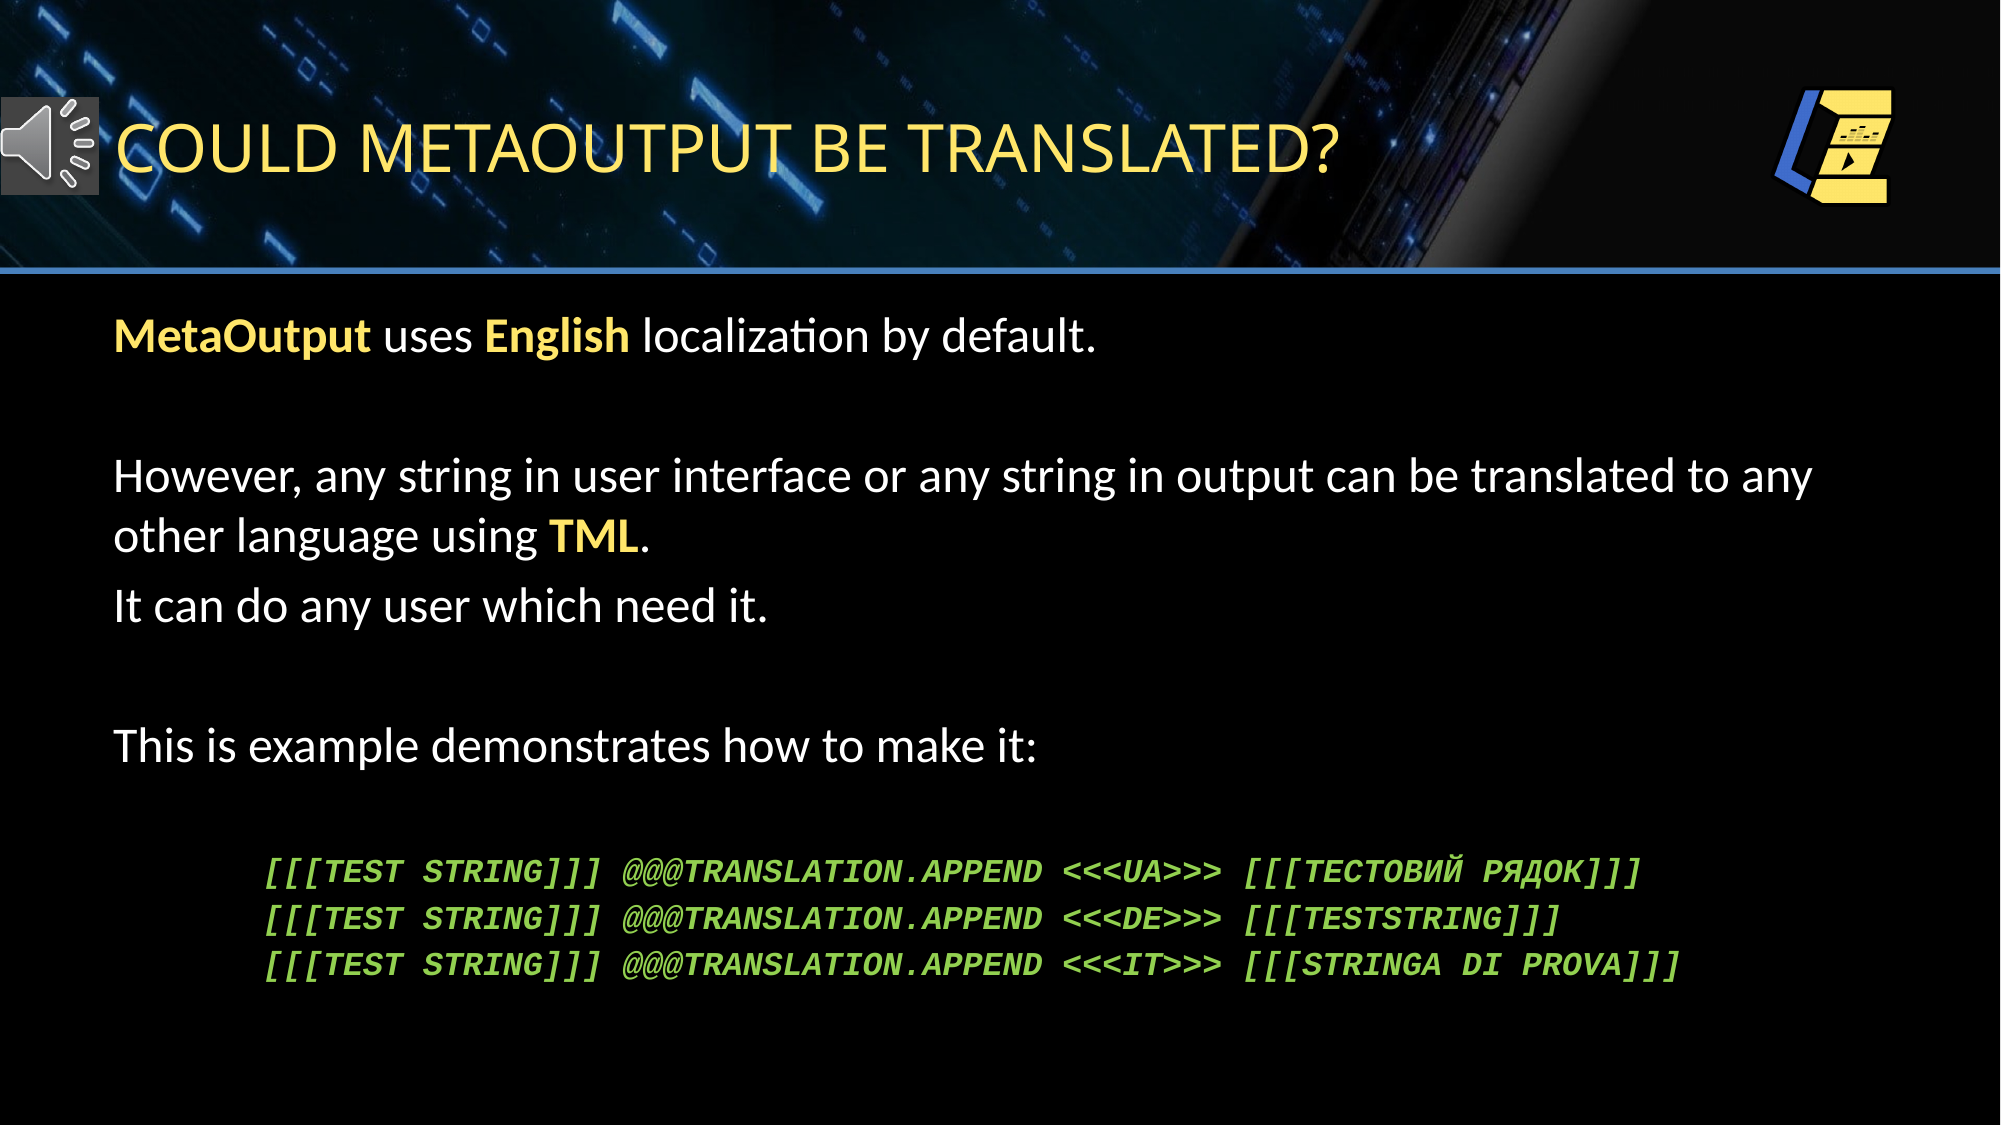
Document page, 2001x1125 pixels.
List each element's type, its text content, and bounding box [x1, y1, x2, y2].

title COULD METAOUTPUT BE TRANSLATED? [99, 62, 1904, 230]
list MetaOutput uses English localization by default. However, any string in user interface or any string in output can be translated to any other language using TML. It can do any user which need it. This is example demonstrates how to make it: [[[TEST STRING]]] @@@TRANSLATION.APPEND <<<UA>>> [[[ТЕСТОВИЙ РЯДОК]]] [[[TEST STRING]]] @@@TRANSLATION.APPEND <<<DE>>> [[[TESTSTRING]]] [[[TEST STRING]]] @@@TRANSLATION.APPEND <<<IT>>> [[[STRINGA DI PROVA]]] [98, 295, 1902, 1064]
picture [0, 0, 2001, 1125]
